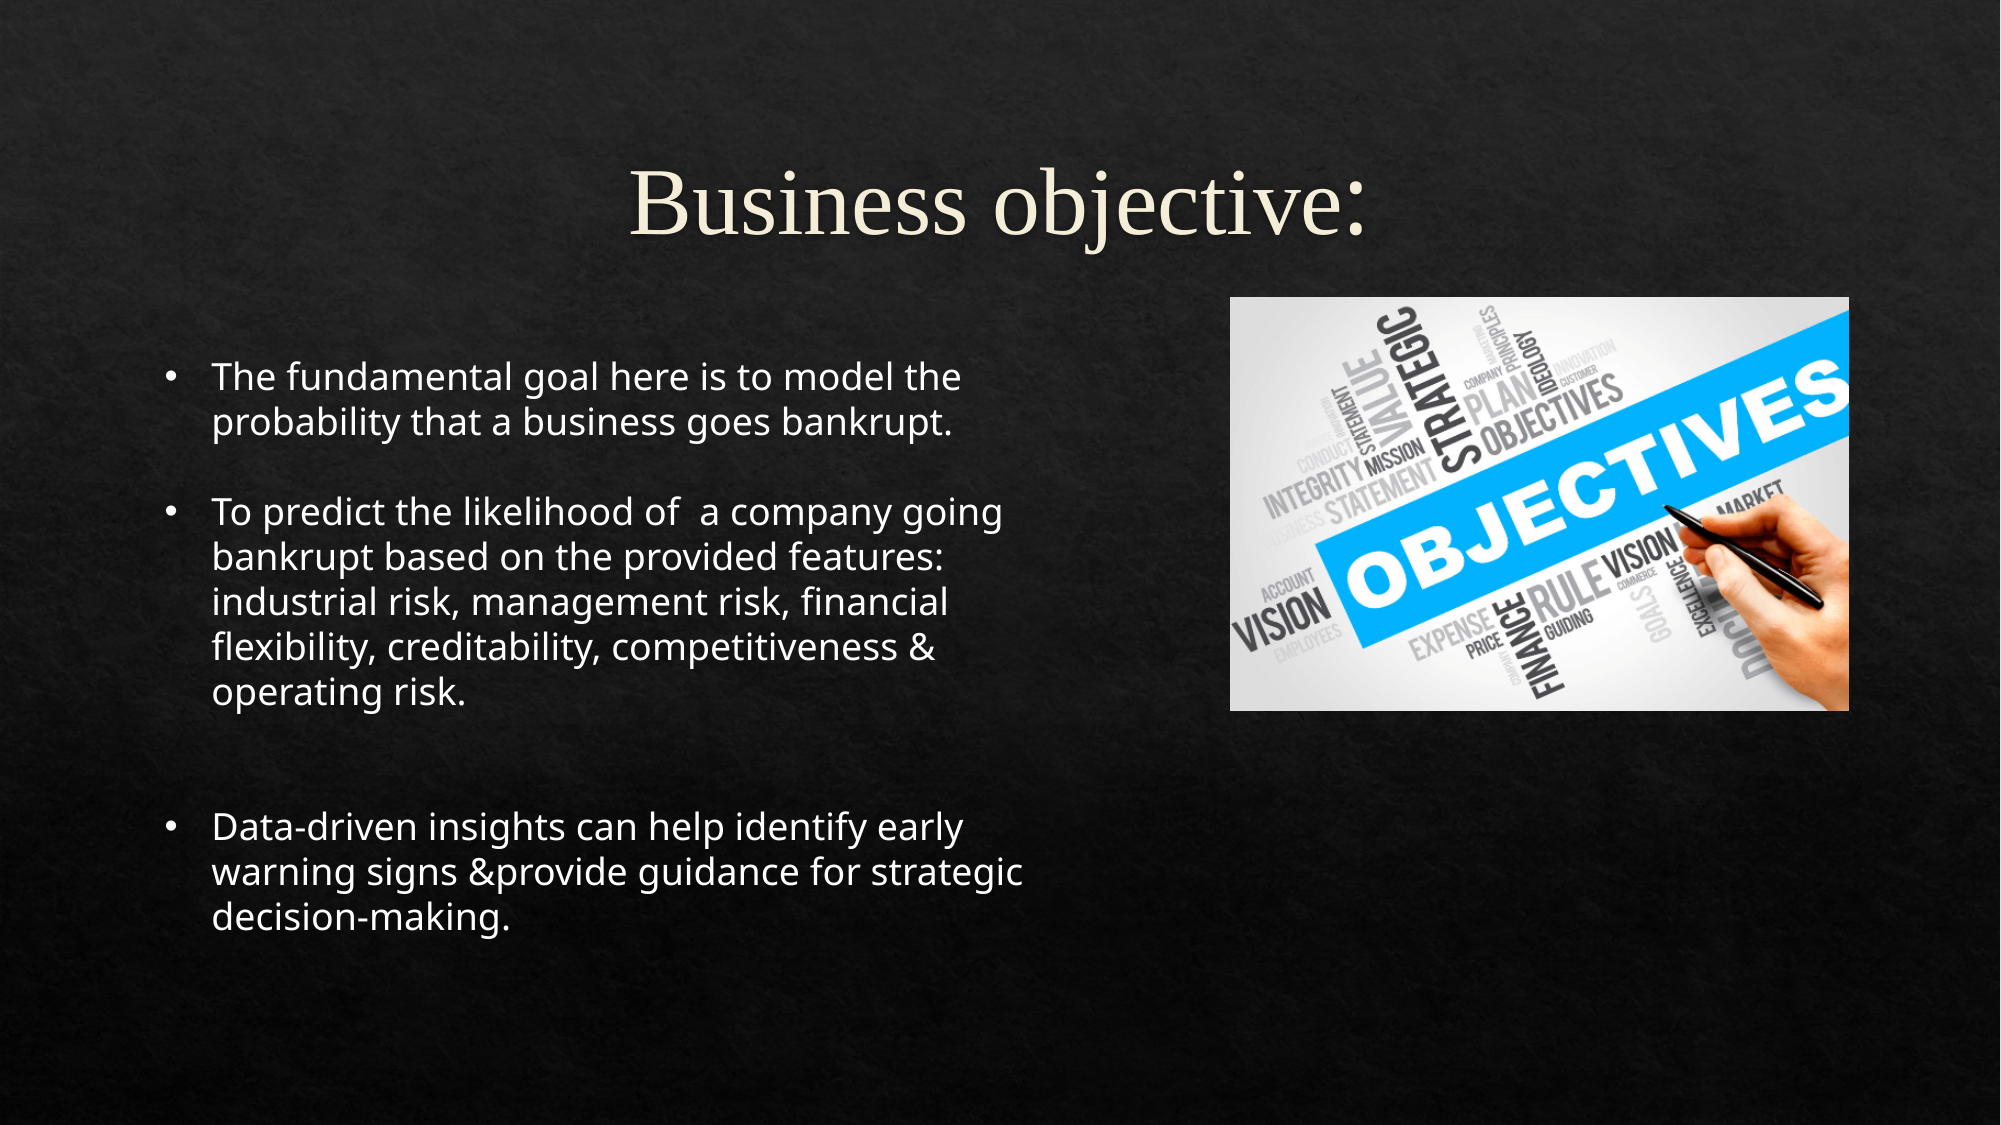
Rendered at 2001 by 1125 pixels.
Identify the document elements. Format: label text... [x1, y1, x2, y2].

picture [1467, 503, 1508, 563]
picture [1683, 398, 1739, 461]
picture [1742, 378, 1805, 443]
picture [1796, 360, 1849, 417]
picture [1605, 434, 1657, 495]
picture [1401, 527, 1464, 588]
picture [1503, 480, 1566, 545]
title Business objective: [149, 99, 1849, 307]
picture [1559, 462, 1615, 518]
picture [1230, 297, 1849, 711]
text_box The fundamental goal here is to model the probability that a business goes bankrupt. To predict the likelihood of a company going bankrupt based on the provided features: industrial risk, management risk, financial flexibility, creditability, competitiveness & operating risk. Data-driven insights can help identify early warning signs &provide guidance for strategic decision-making. [149, 345, 1089, 991]
picture [1348, 551, 1406, 608]
picture [1660, 424, 1696, 477]
